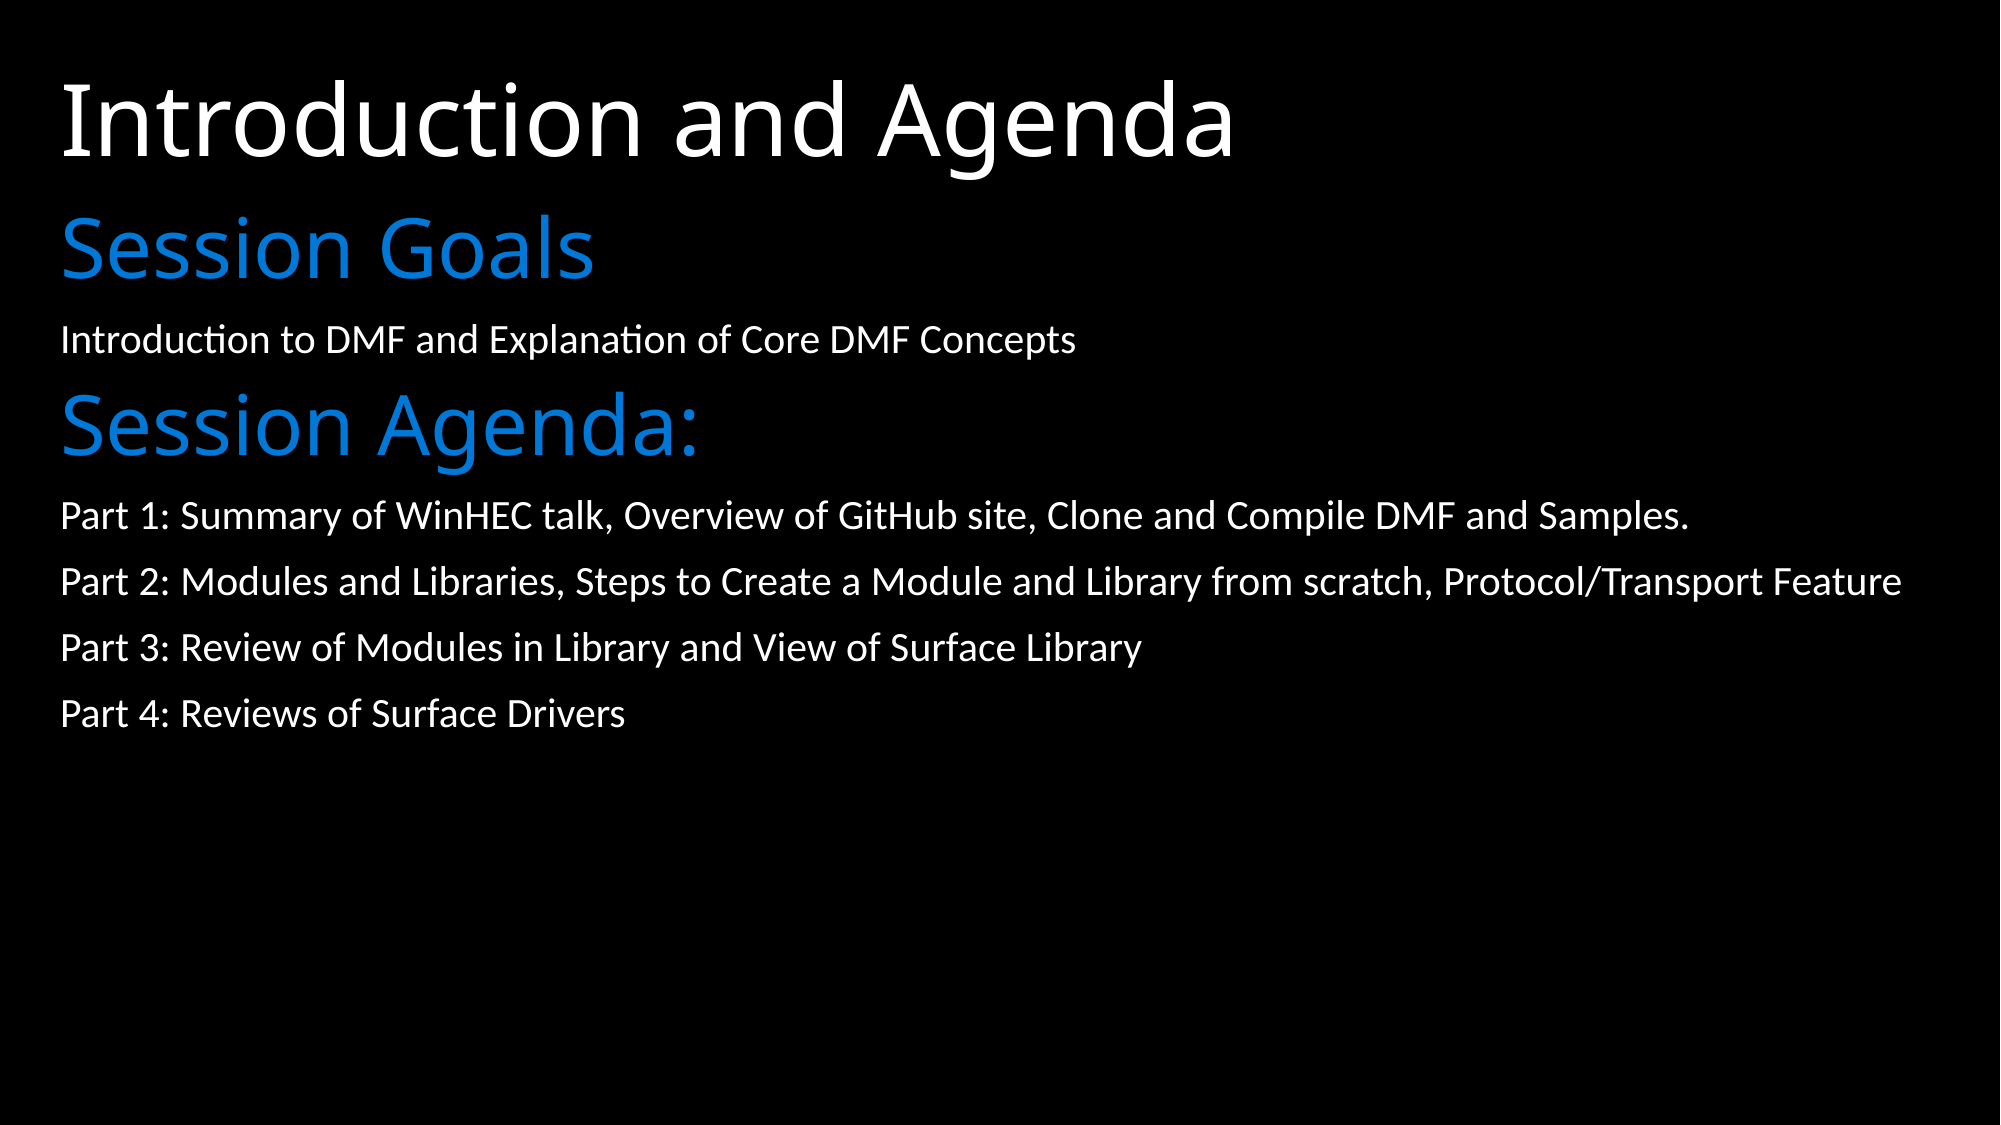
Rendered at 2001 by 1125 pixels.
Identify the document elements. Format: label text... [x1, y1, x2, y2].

list Session Goals Introduction to DMF and Explanation of Core DMF Concepts Session Agenda: Part 1: Summary of WinHEC talk, Overview of GitHub site, Clone and Compile DMF and Samples. Part 2: Modules and Libraries, Steps to Create a Module and Library from scratch, Protocol/Transport Feature Part 3: Review of Modules in Library and View of Surface Library Part 4: Reviews of Surface Drivers [45, 198, 1996, 964]
title Introduction and Agenda [45, 48, 1996, 198]
